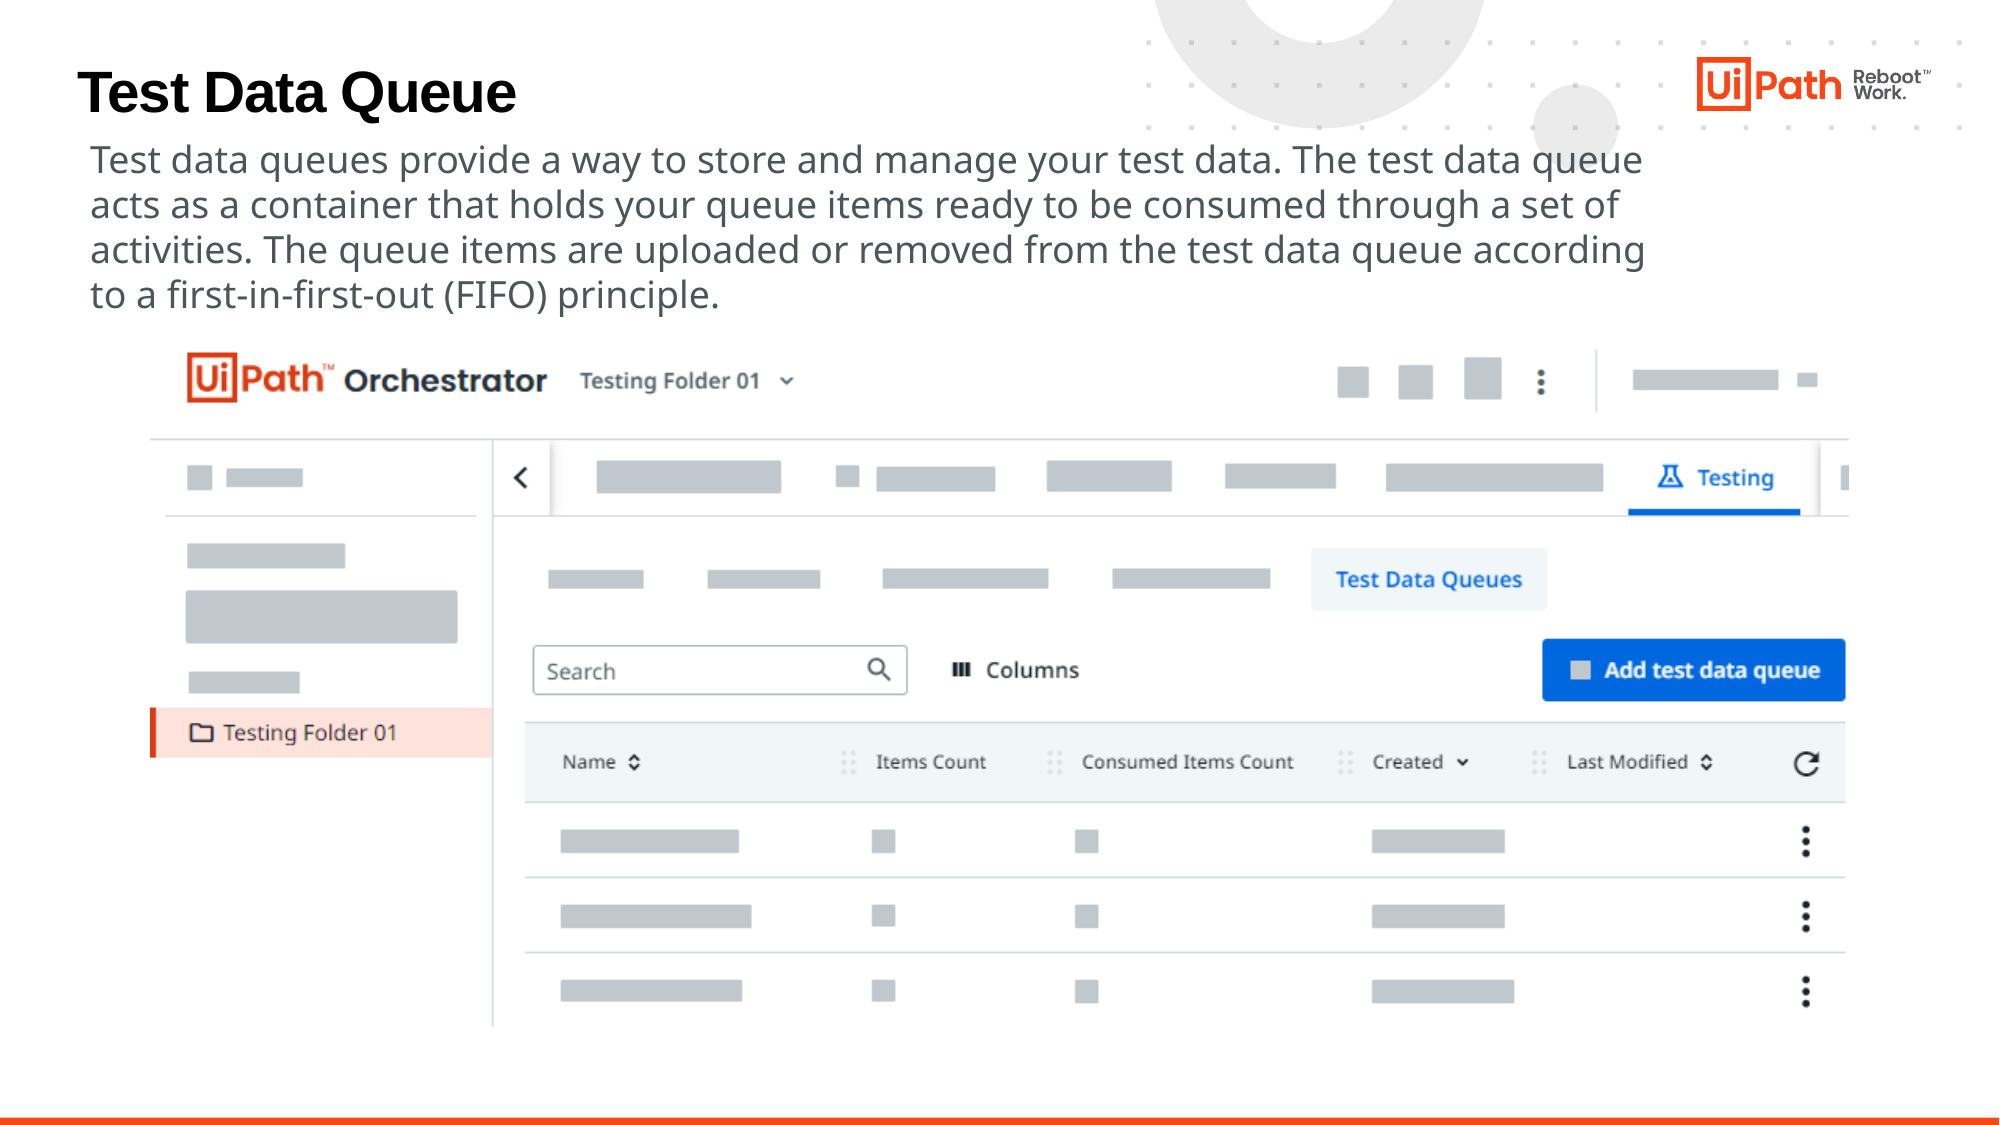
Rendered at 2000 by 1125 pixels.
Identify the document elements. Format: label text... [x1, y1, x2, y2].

title Test Data Queue [75, 52, 1235, 128]
picture [1697, 57, 1931, 111]
picture [150, 344, 1850, 1027]
text_box Test data queues provide a way to store and manage your test data. The test data queue acts as a container that holds your queue items ready to be consumed through a set of activities. The queue items are uploaded or removed from the test data queue according to a first-in-first-out (FIFO) principle. [75, 128, 1697, 324]
